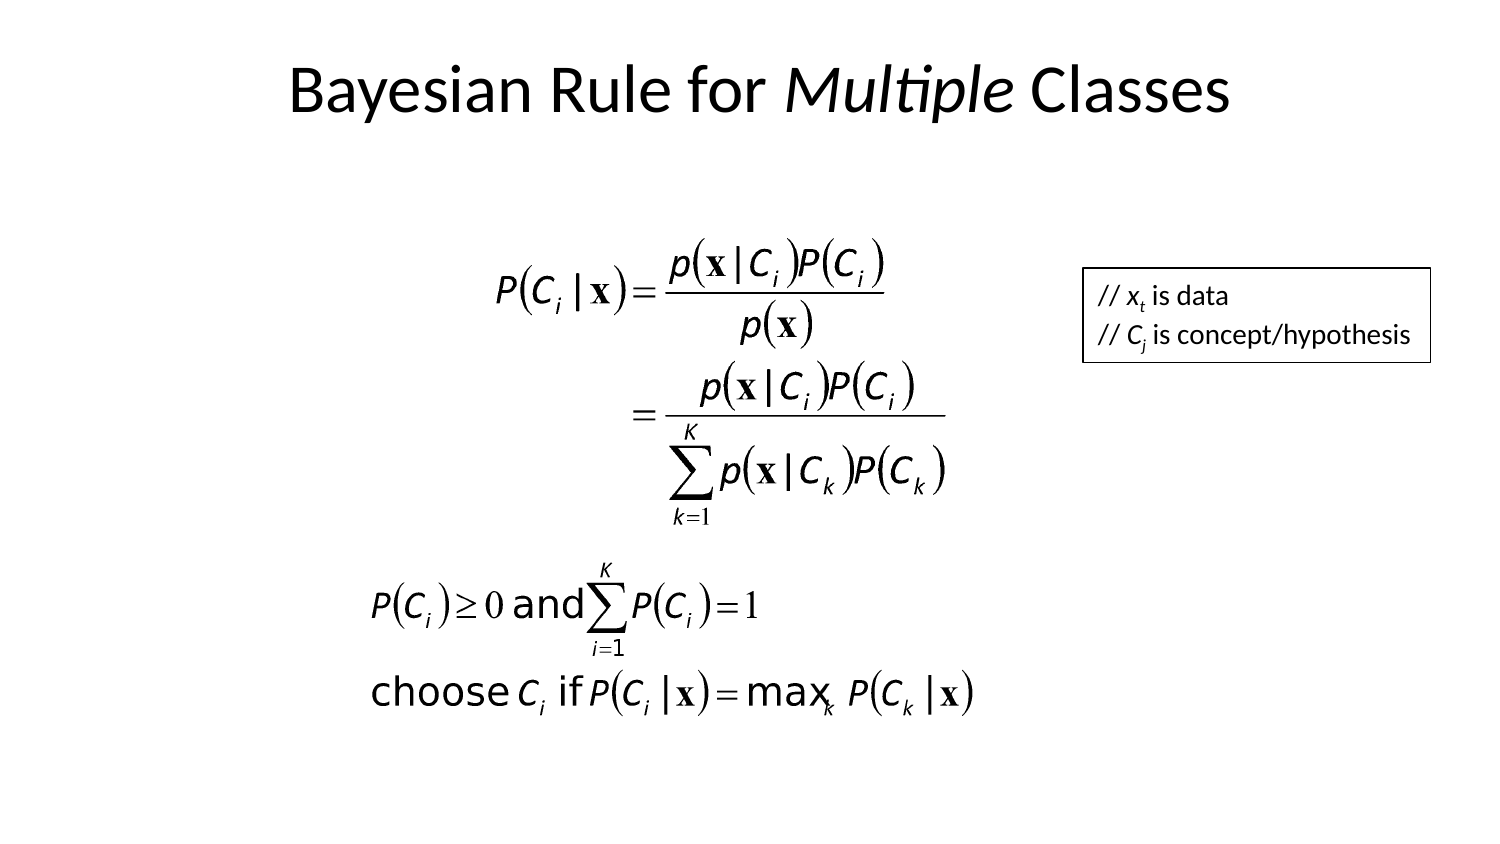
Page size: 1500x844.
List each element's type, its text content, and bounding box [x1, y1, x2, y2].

picture [364, 551, 976, 724]
title Bayesian Rule for Multiple Classes [253, 32, 1267, 139]
picture [489, 237, 954, 533]
text_box // xt is data // Cj is concept/hypothesis [1082, 268, 1431, 363]
